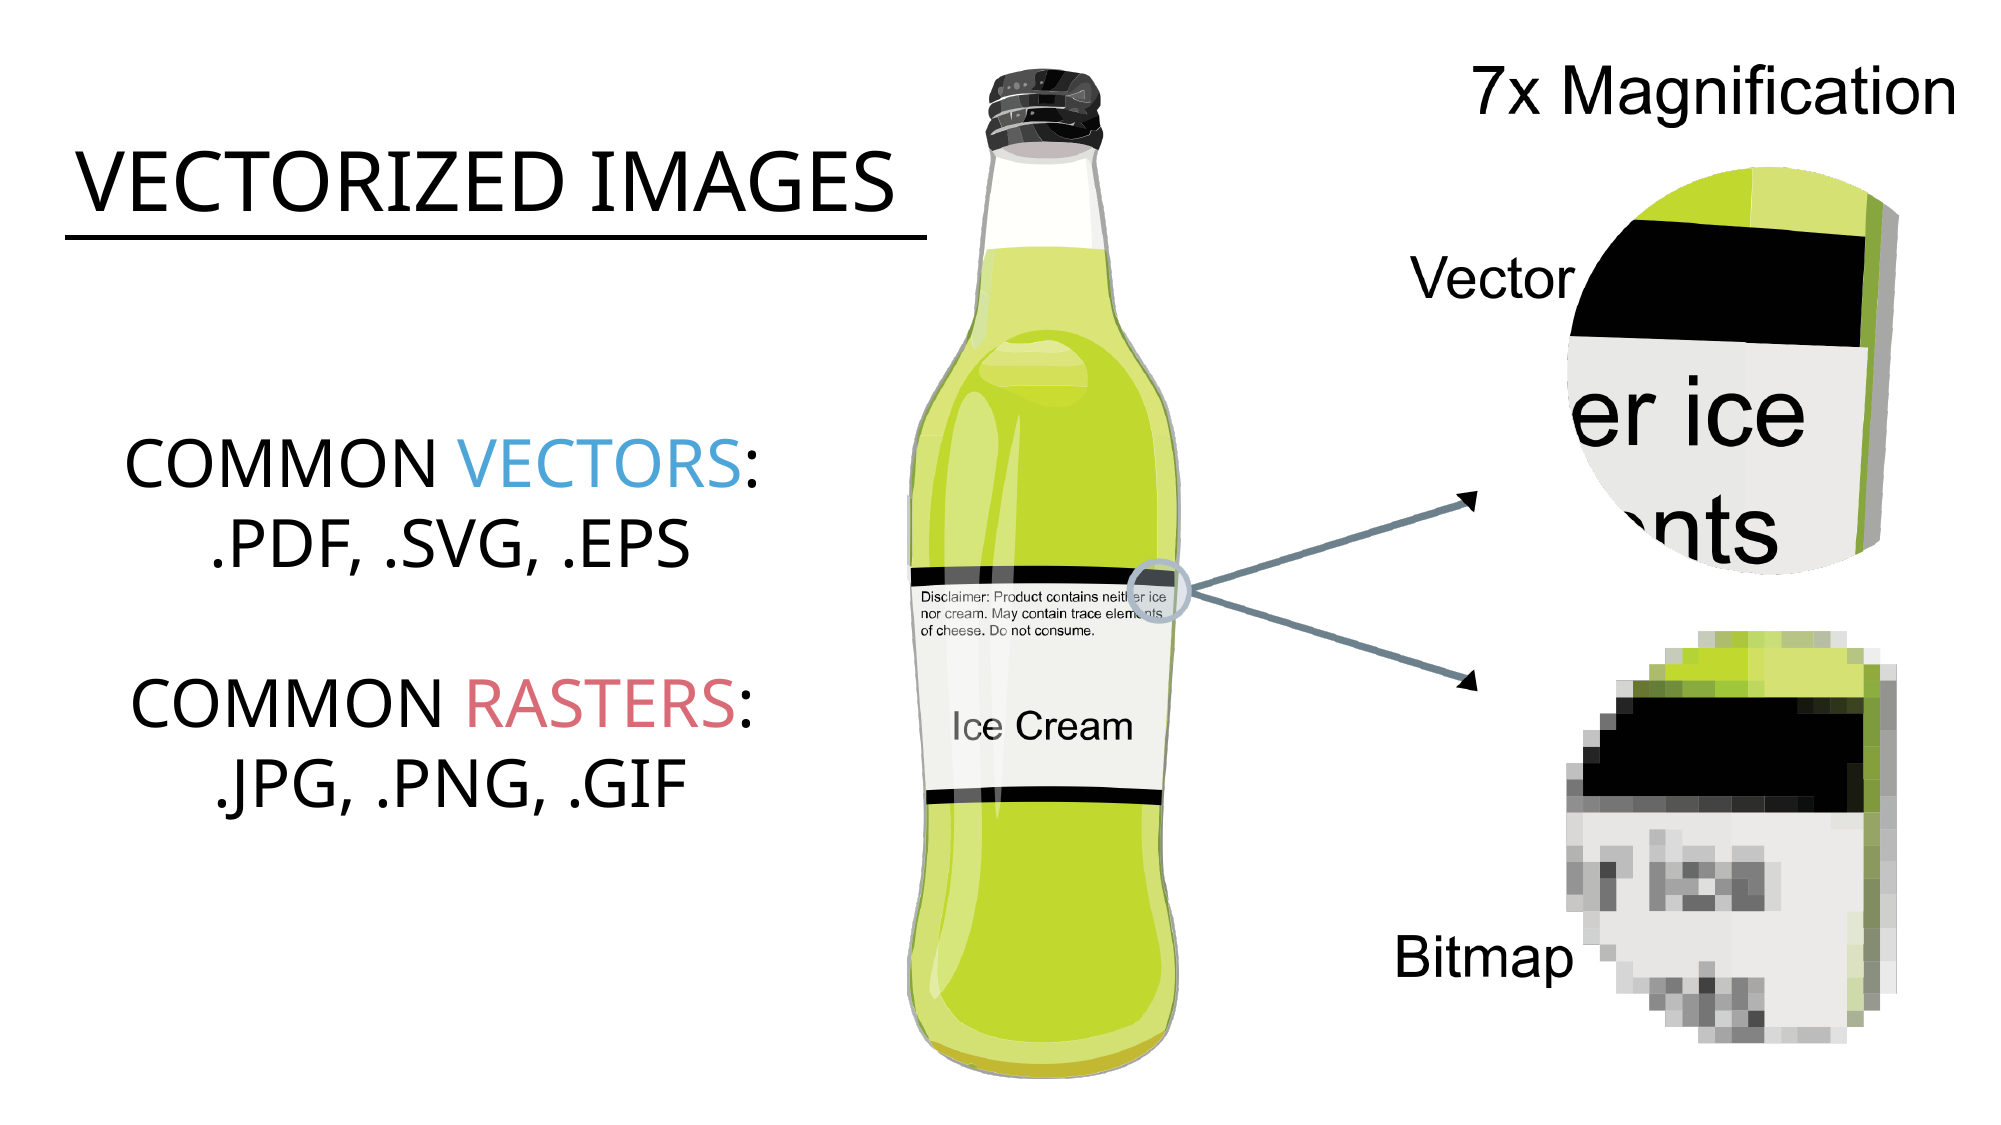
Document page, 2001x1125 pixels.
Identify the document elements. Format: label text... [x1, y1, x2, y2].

text_box COMMON VECTORS: .PDF, .SVG, .EPS COMMON RASTERS: .JPG, .PNG, .GIF [64, 253, 838, 950]
picture [907, 64, 1954, 1079]
text_box VECTORIZED IMAGES [46, 120, 907, 309]
